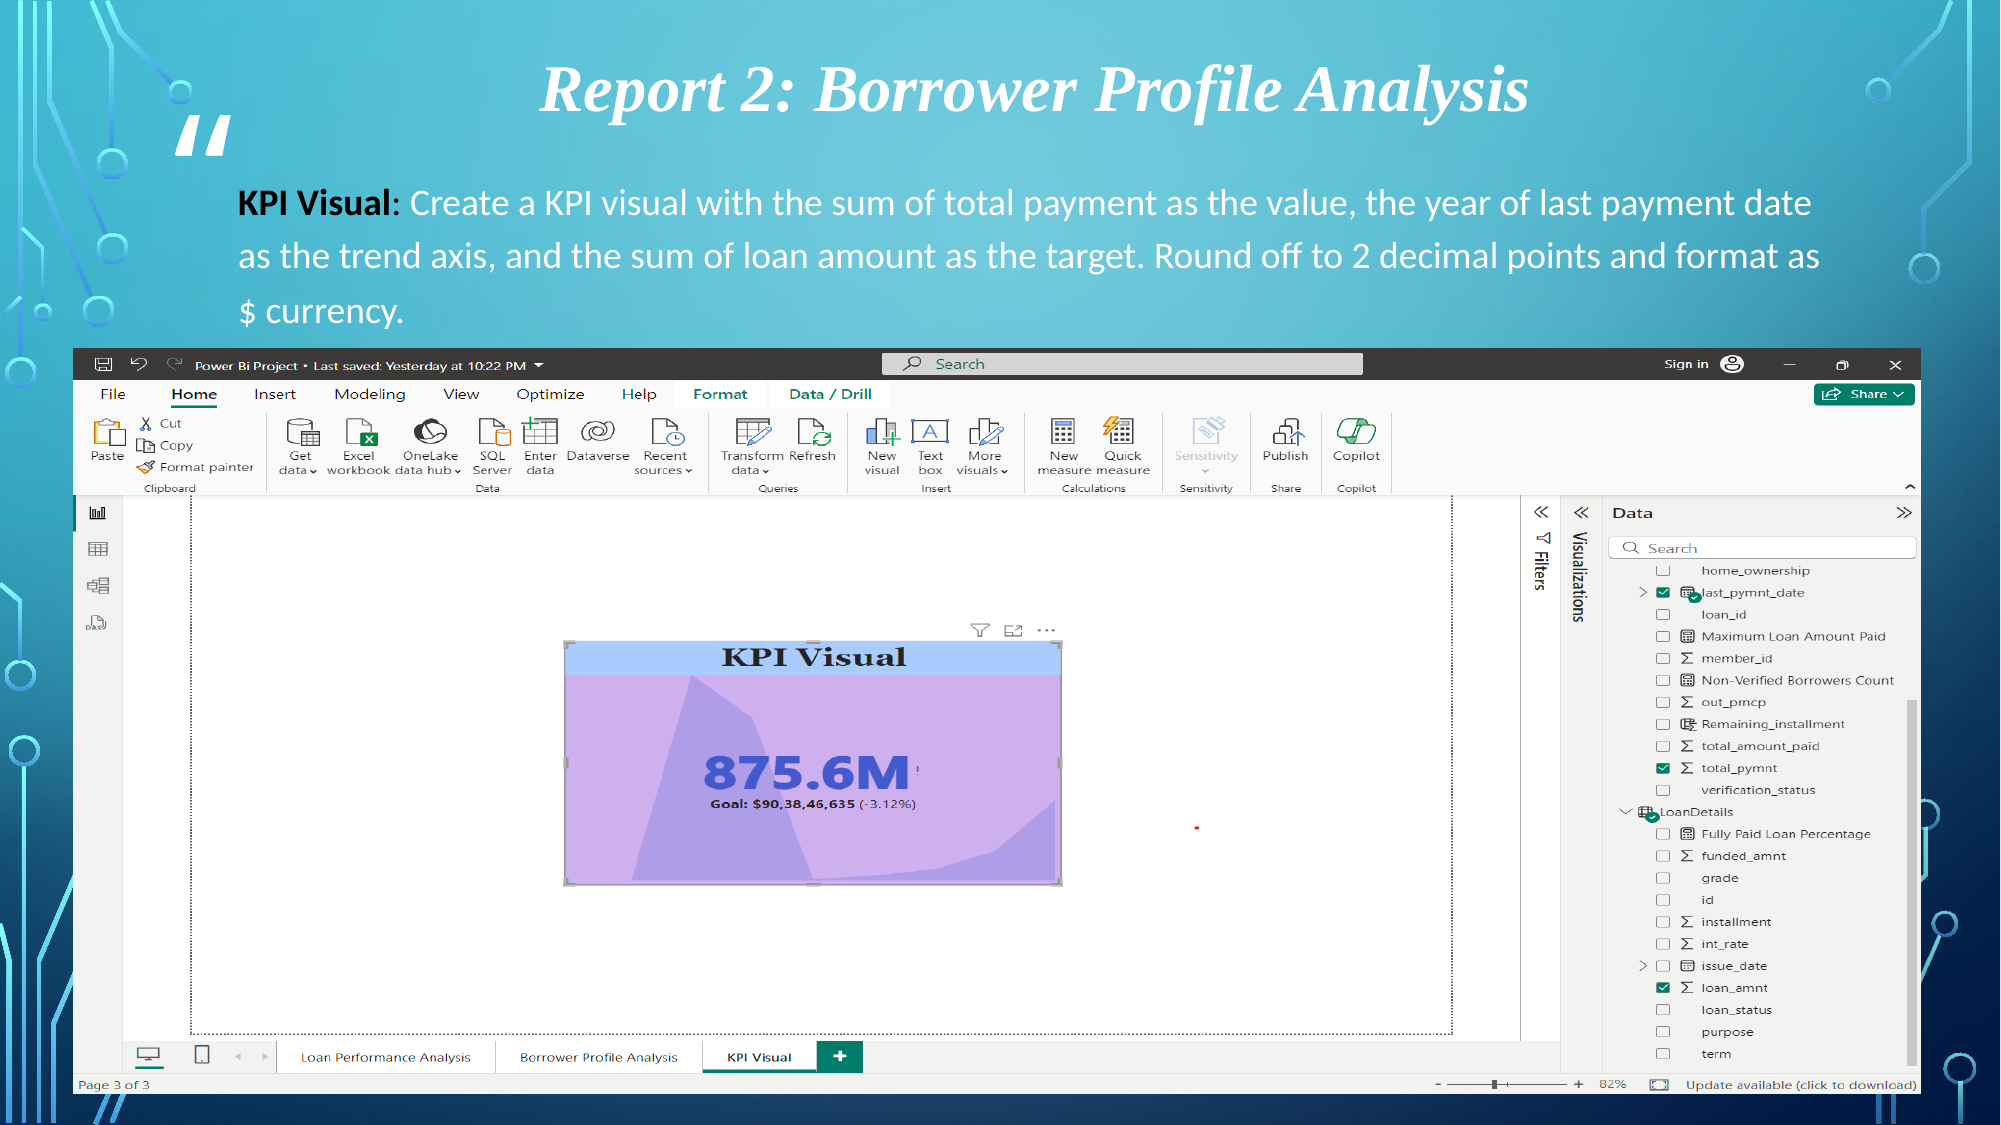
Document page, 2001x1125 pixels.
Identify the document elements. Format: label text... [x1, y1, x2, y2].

list KPI Visual: Create a KPI visual with the sum of total payment as the value, the year of last payment date as the trend axis, and the sum of loan amount as the target. Round off to 2 decimal points and format as $ currency. [223, 150, 1849, 348]
list Report 2: Borrower Profile Analysis [318, 21, 1754, 133]
picture [73, 348, 1921, 1094]
